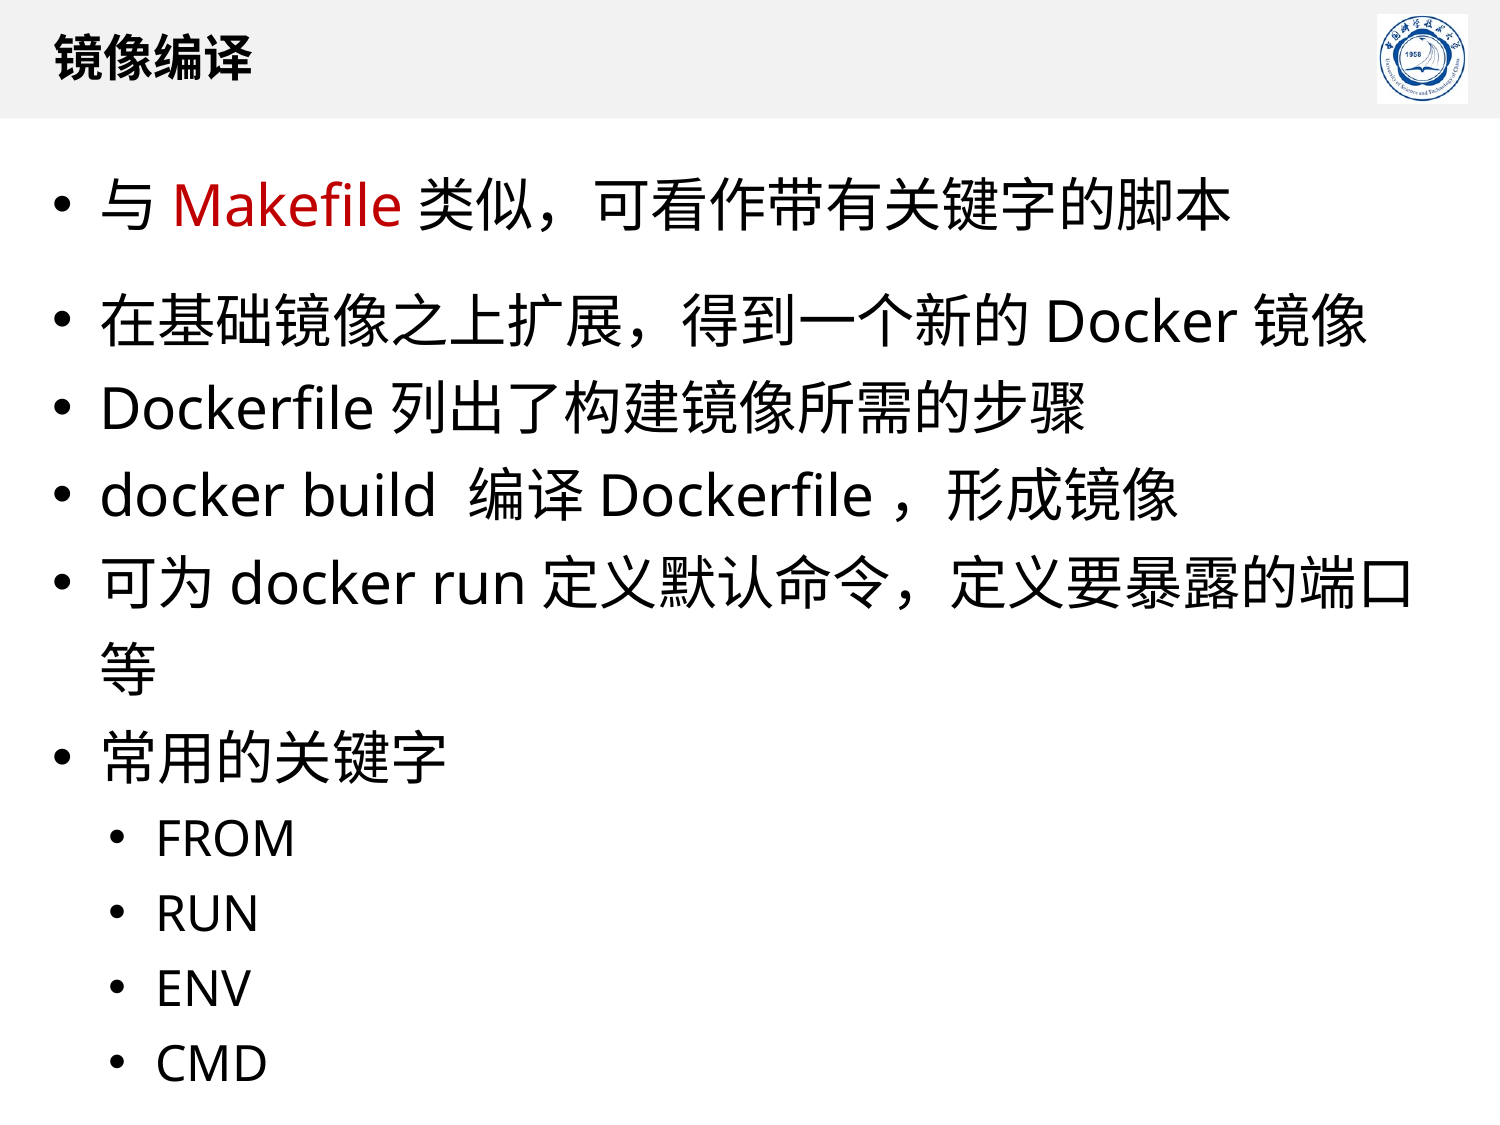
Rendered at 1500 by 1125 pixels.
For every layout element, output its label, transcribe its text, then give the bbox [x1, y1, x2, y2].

text_box 与Makefile类似，可看作带有关键字的脚本 在基础镜像之上扩展，得到一个新的Docker镜像 Dockerfile列出了构建镜像所需的步骤 docker build 编译Dockerfile，形成镜像 可为docker run定义默认命令，定义要暴露的端口等 常用的关键字 FROM RUN ENV CMD [37, 143, 1476, 1099]
picture [1377, 14, 1468, 104]
text_box 镜像编译 [38, 18, 269, 94]
